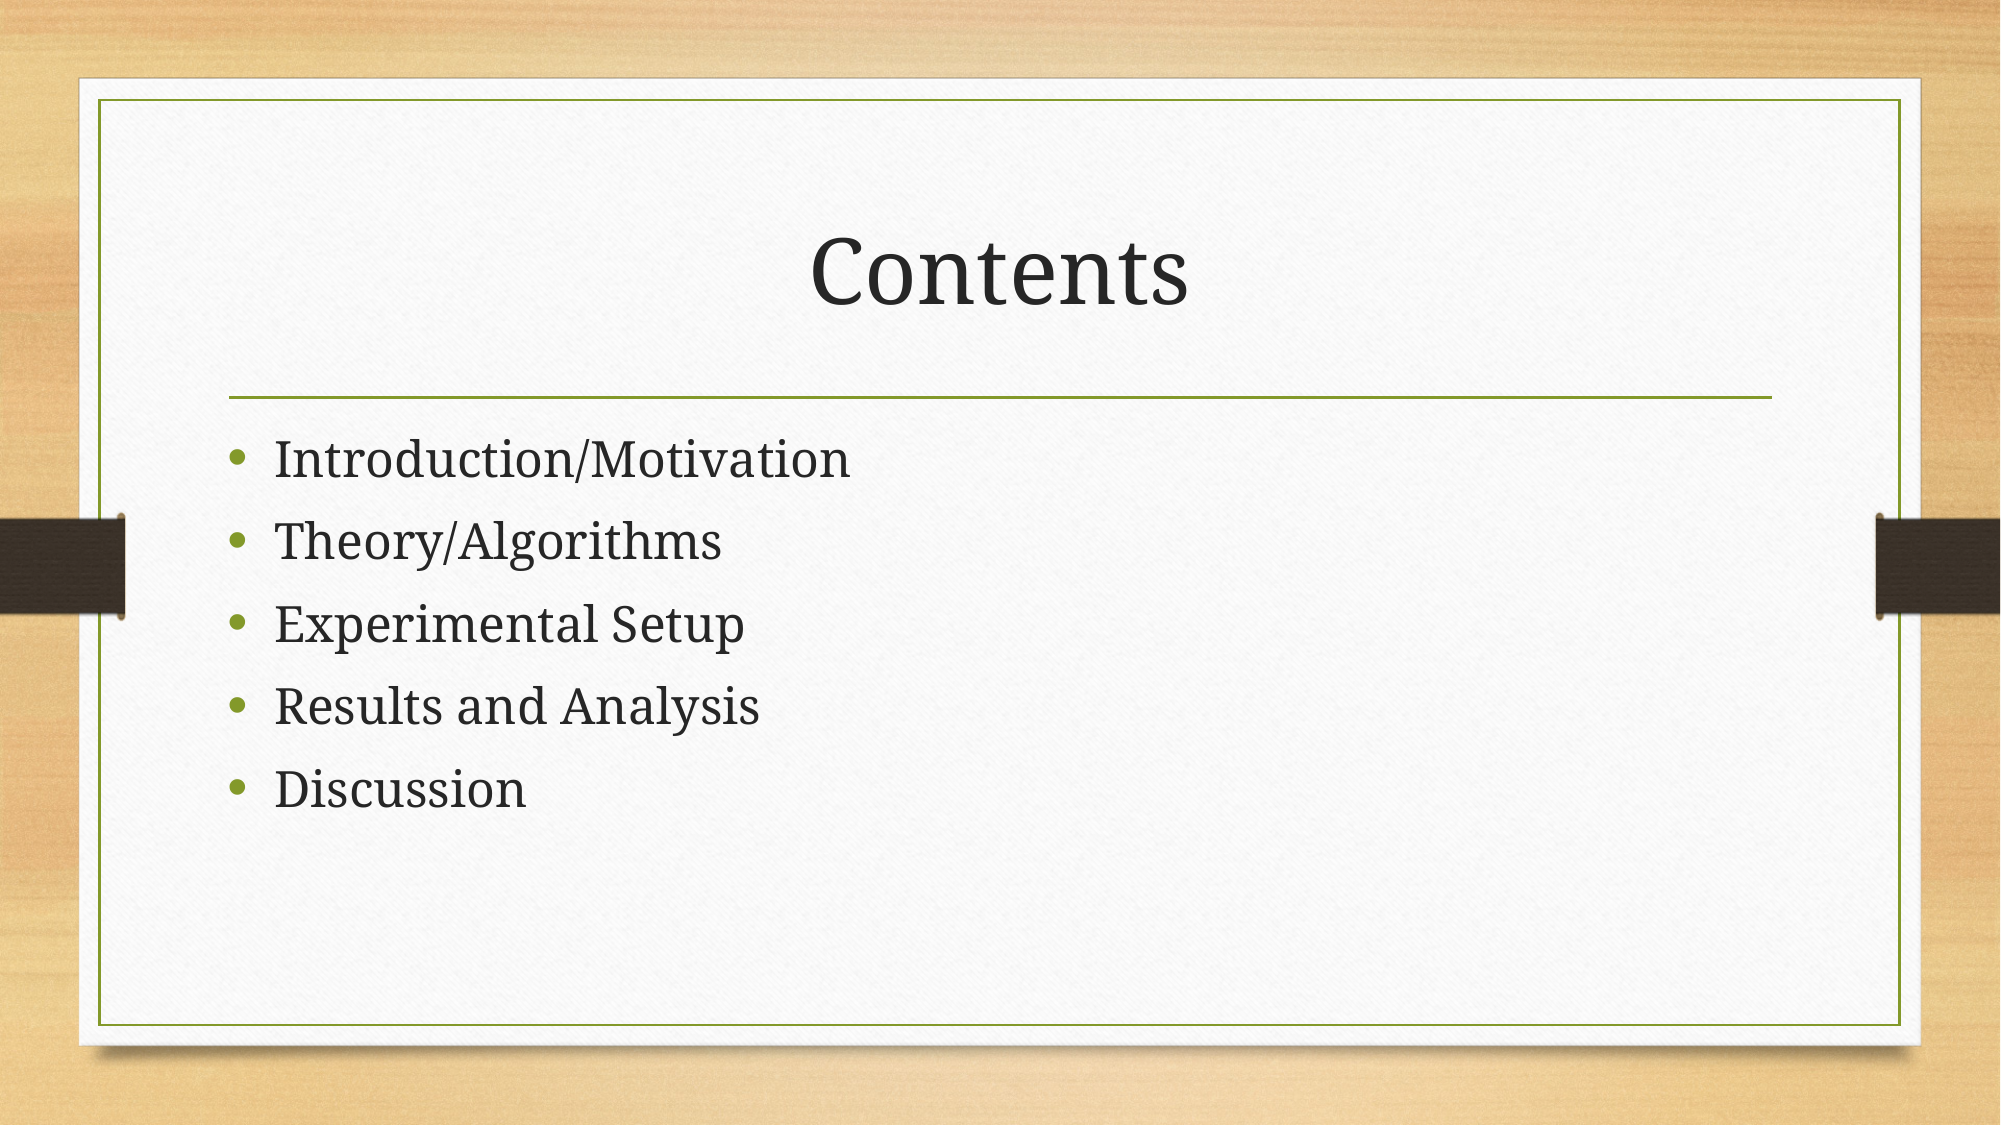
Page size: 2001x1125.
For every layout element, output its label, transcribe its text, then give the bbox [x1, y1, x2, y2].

list Introduction/Motivation Theory/Algorithms Experimental Setup Results and Analysis Discussion [212, 419, 1788, 964]
title Contents [212, 161, 1788, 375]
picture [0, 0, 2001, 1125]
